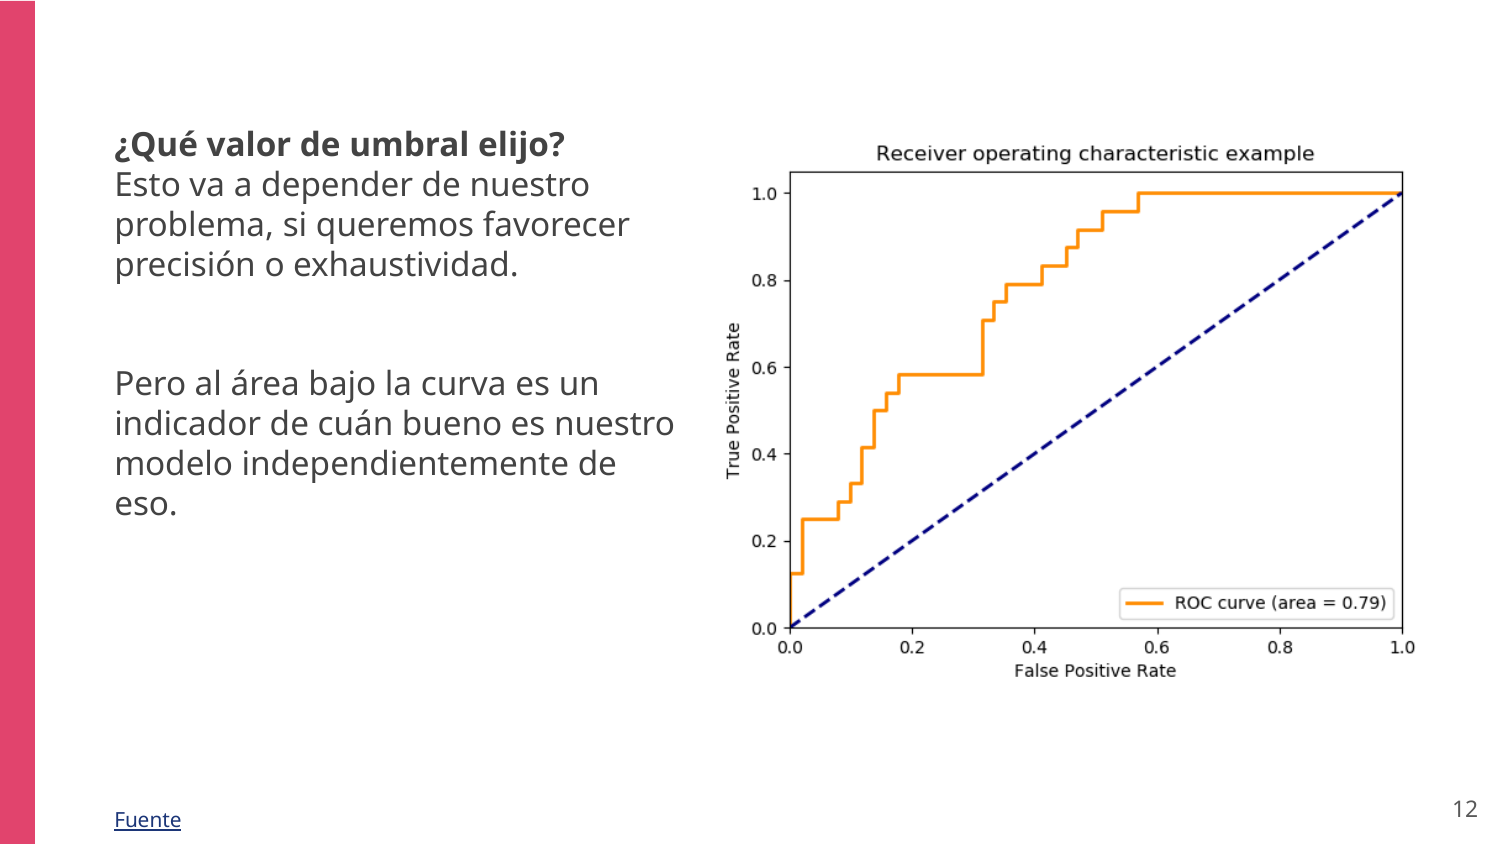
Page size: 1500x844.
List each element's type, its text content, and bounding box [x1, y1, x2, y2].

picture [690, 100, 1444, 694]
slide_number ‹#› [1403, 779, 1494, 844]
text_box Fuente [99, 791, 456, 832]
text_box ¿Qué valor de umbral elijo? Esto va a depender de nuestro problema, si queremos favorecer precisión o exhaustividad. Pero al área bajo la curva es un indicador de cuán bueno es nuestro modelo independientemente de eso. [99, 108, 685, 327]
